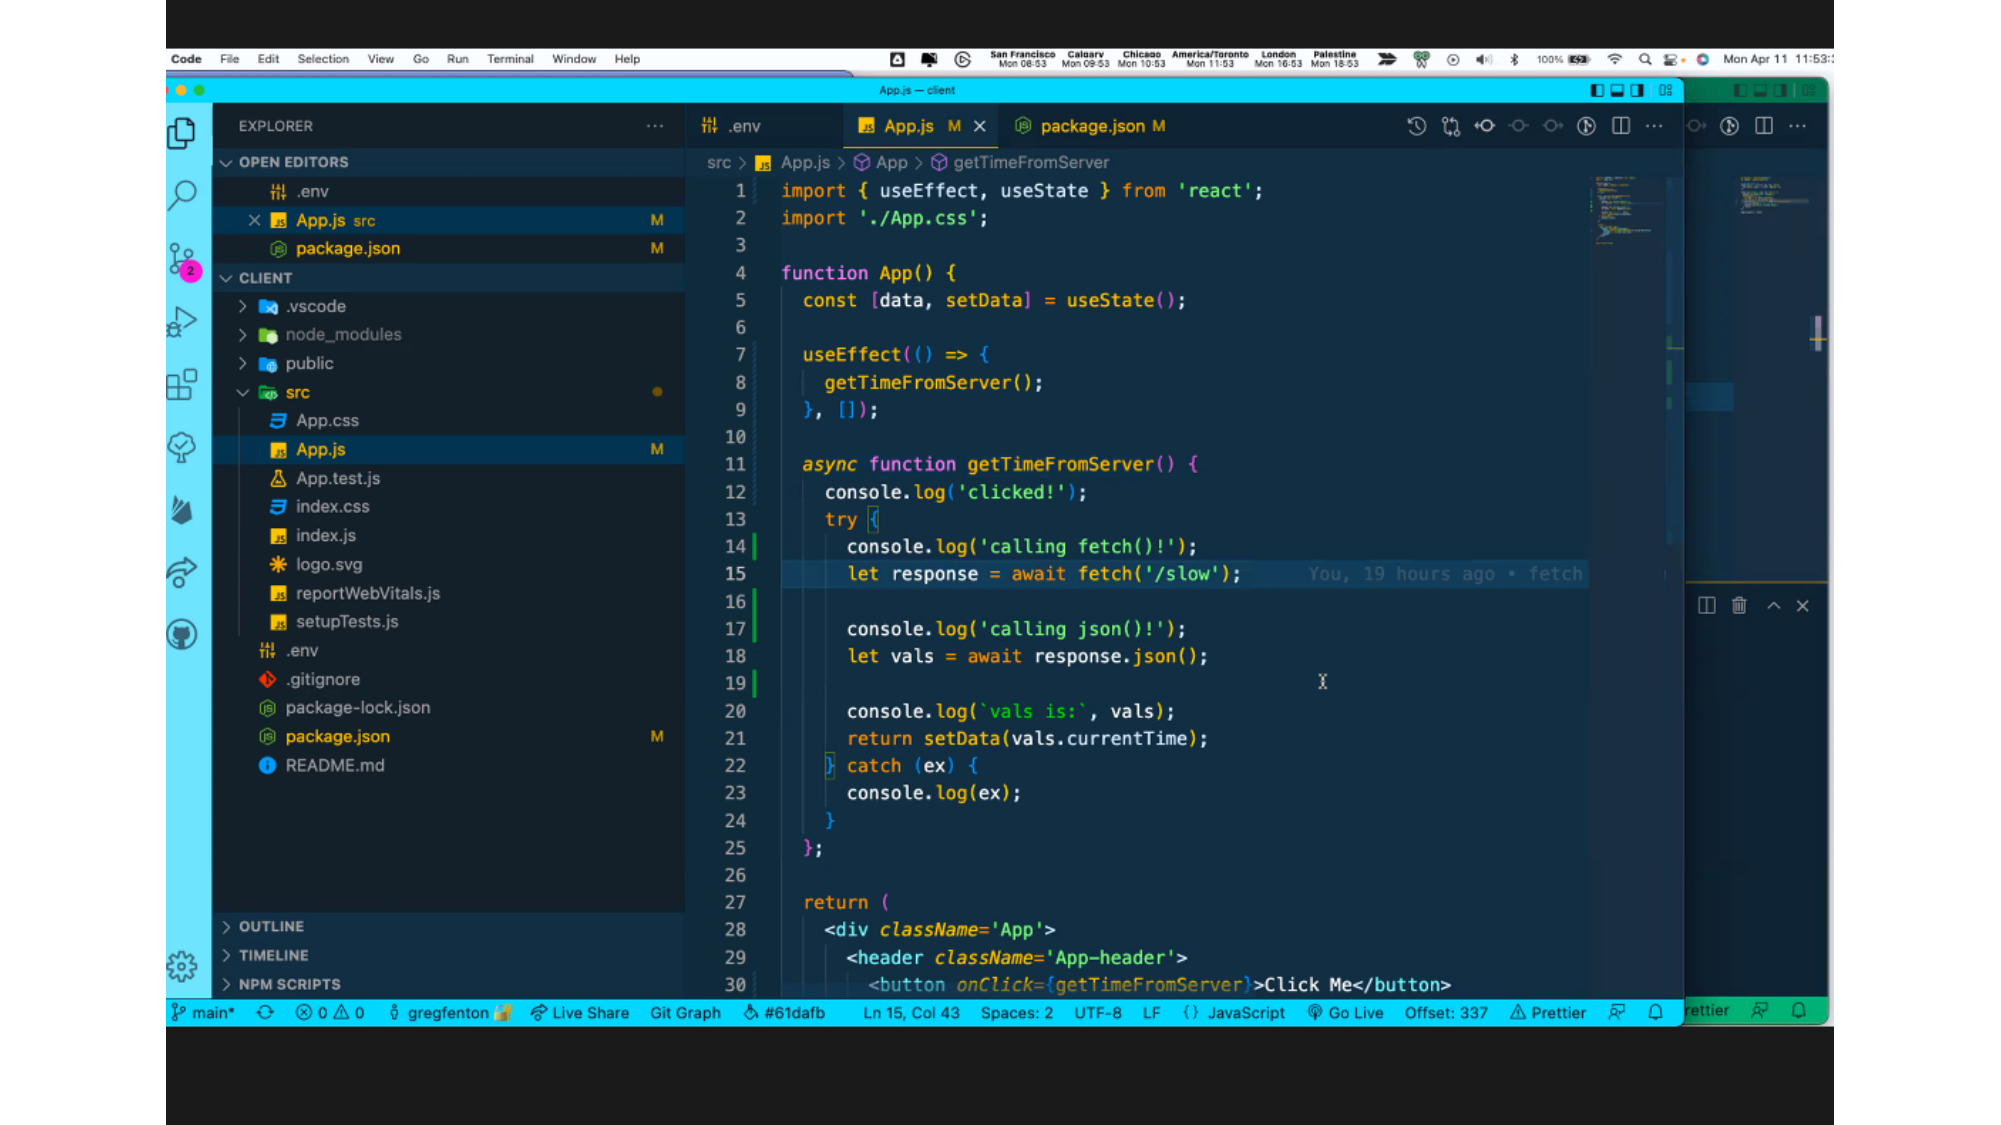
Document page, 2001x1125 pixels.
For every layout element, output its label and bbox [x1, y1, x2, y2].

picture [166, 0, 1834, 1125]
